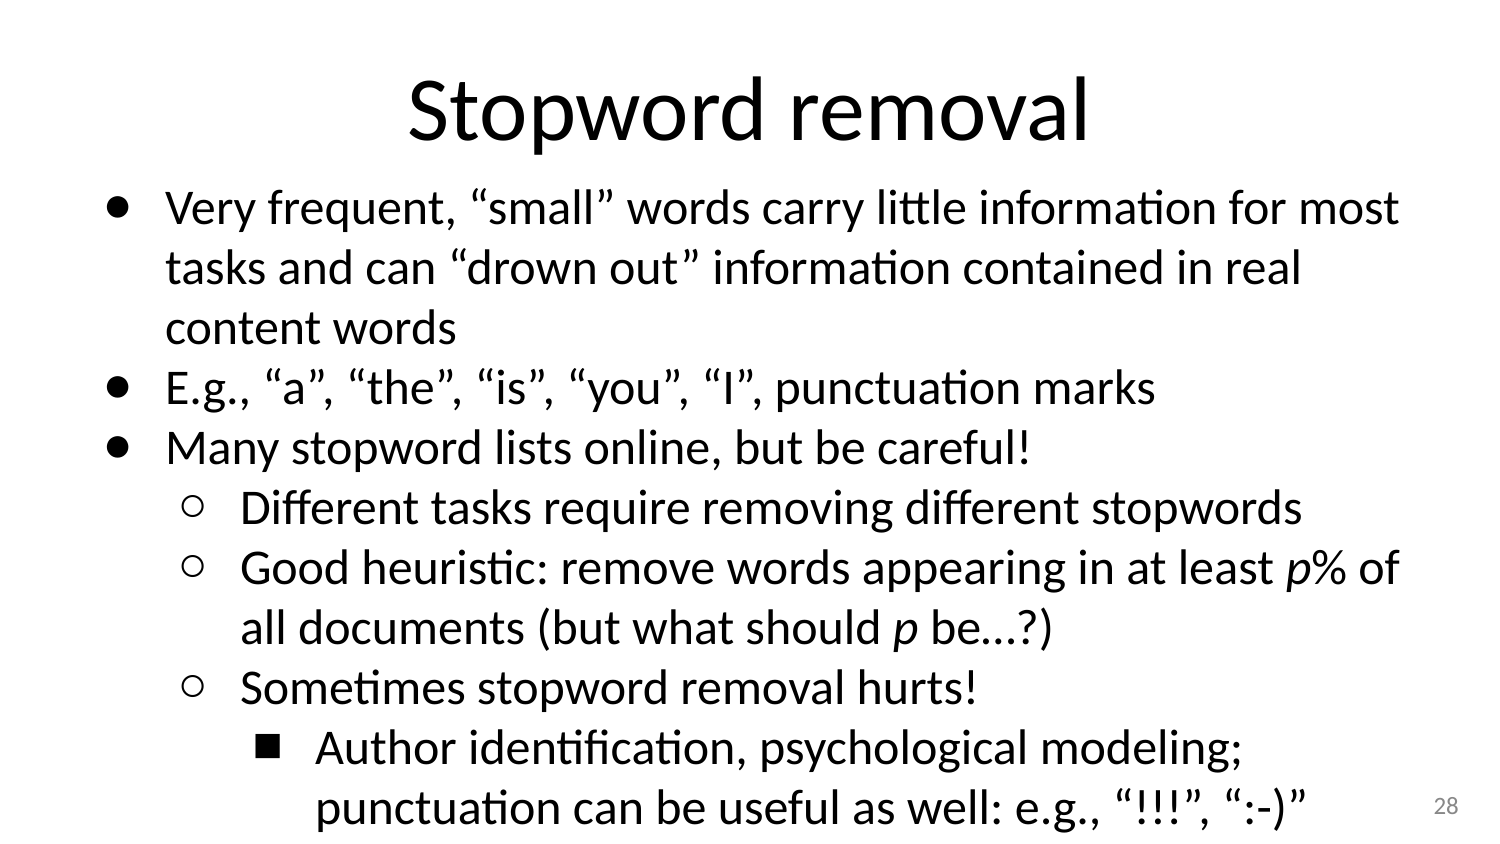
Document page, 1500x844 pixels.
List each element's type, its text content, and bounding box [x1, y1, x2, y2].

title Stopword removal [75, 33, 1425, 175]
slide_number ‹#› [1123, 782, 1474, 827]
list Very frequent, “small” words carry little information for most tasks and can “drown out” information contained in real content words E.g., “a”, “the”, “is”, “you”, “I”, punctuation marks Many stopword lists online, but be careful! Different tasks require removing different stopwords Good heuristic: remove words appearing in at least p% of all documents (but what should p be…?) Sometimes stopword removal hurts! Author identification, psychological modeling; punctuation can be useful as well: e.g., “!!!”, “:-)” [75, 159, 1452, 757]
